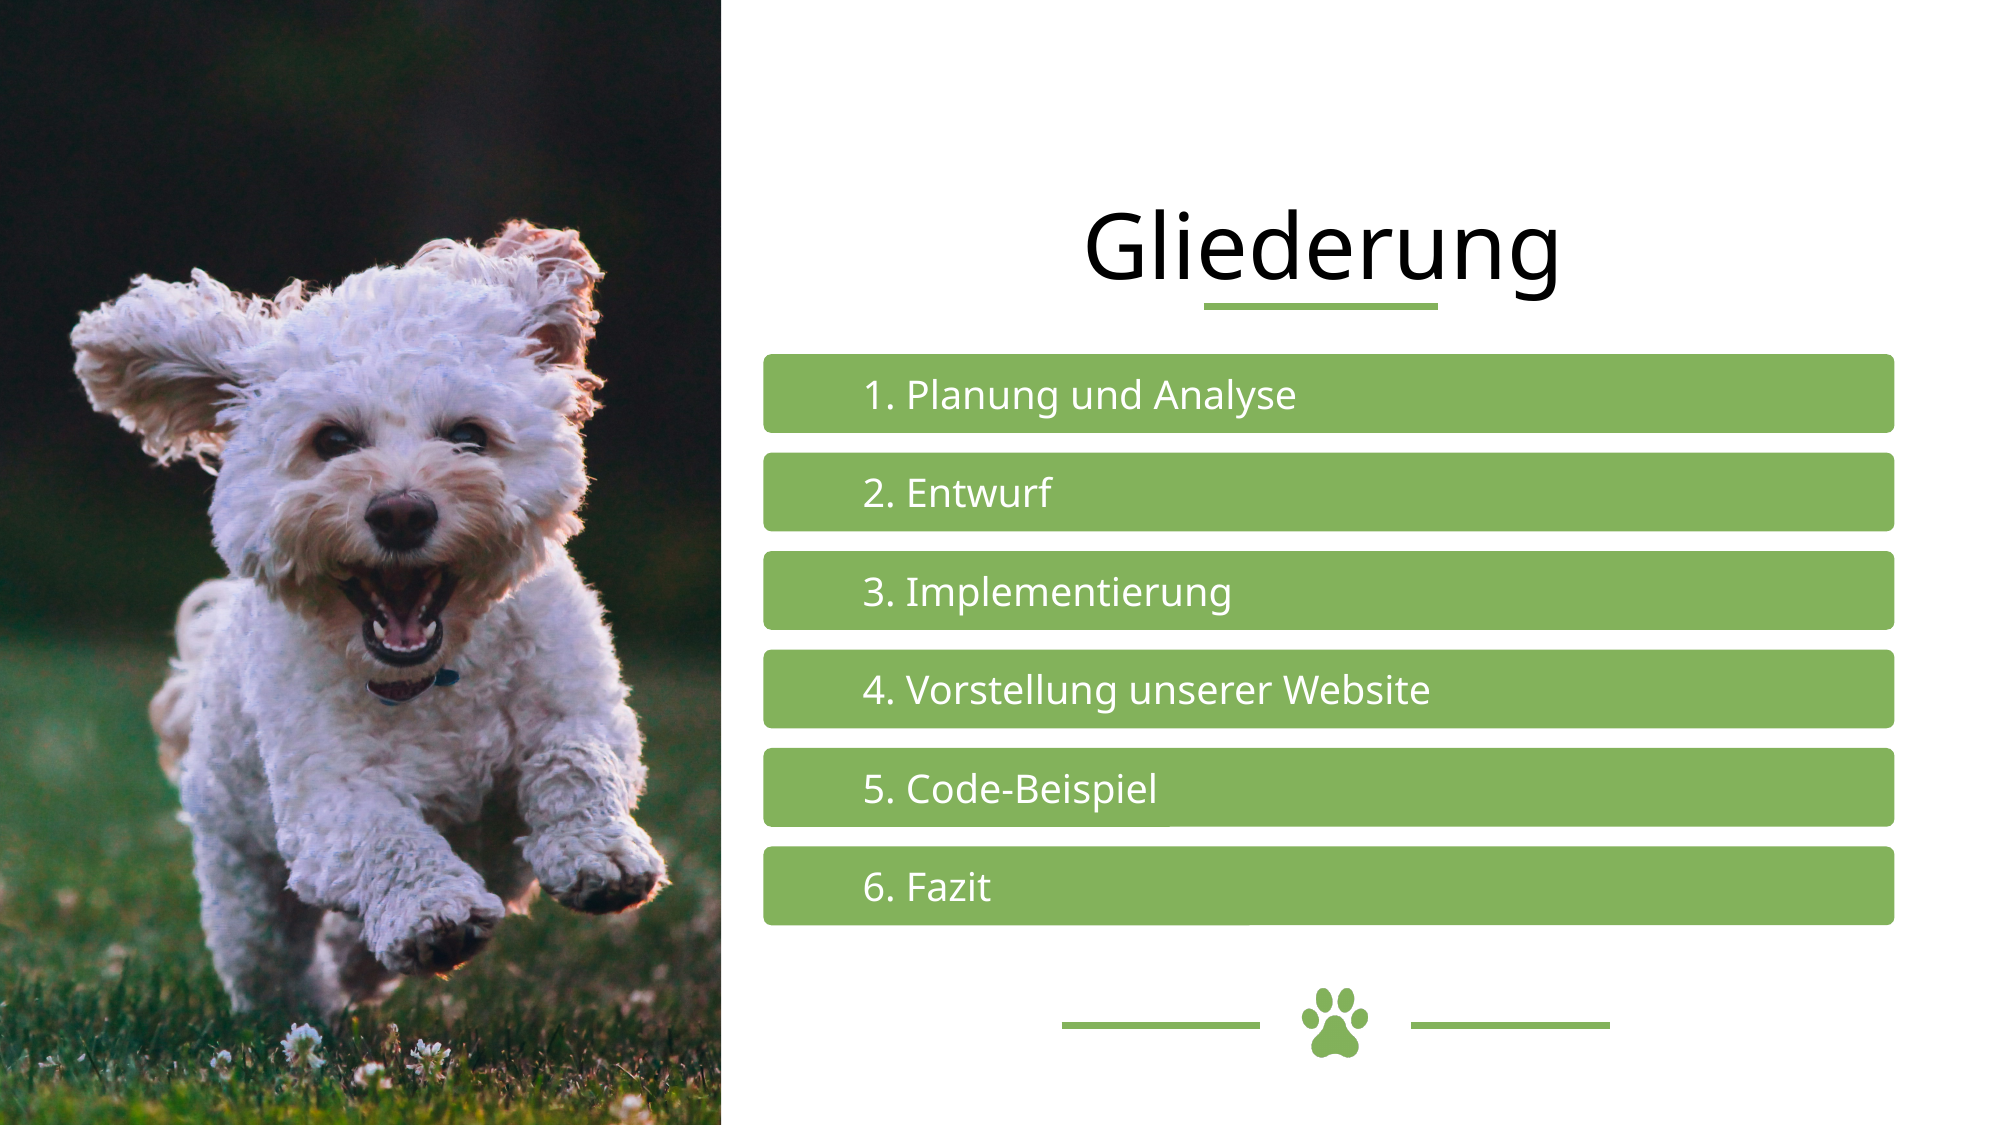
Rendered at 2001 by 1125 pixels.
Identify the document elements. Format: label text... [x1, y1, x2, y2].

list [762, 353, 1895, 926]
picture [1293, 971, 1370, 1065]
title Gliederung [763, 55, 1884, 308]
picture [0, 0, 722, 1125]
